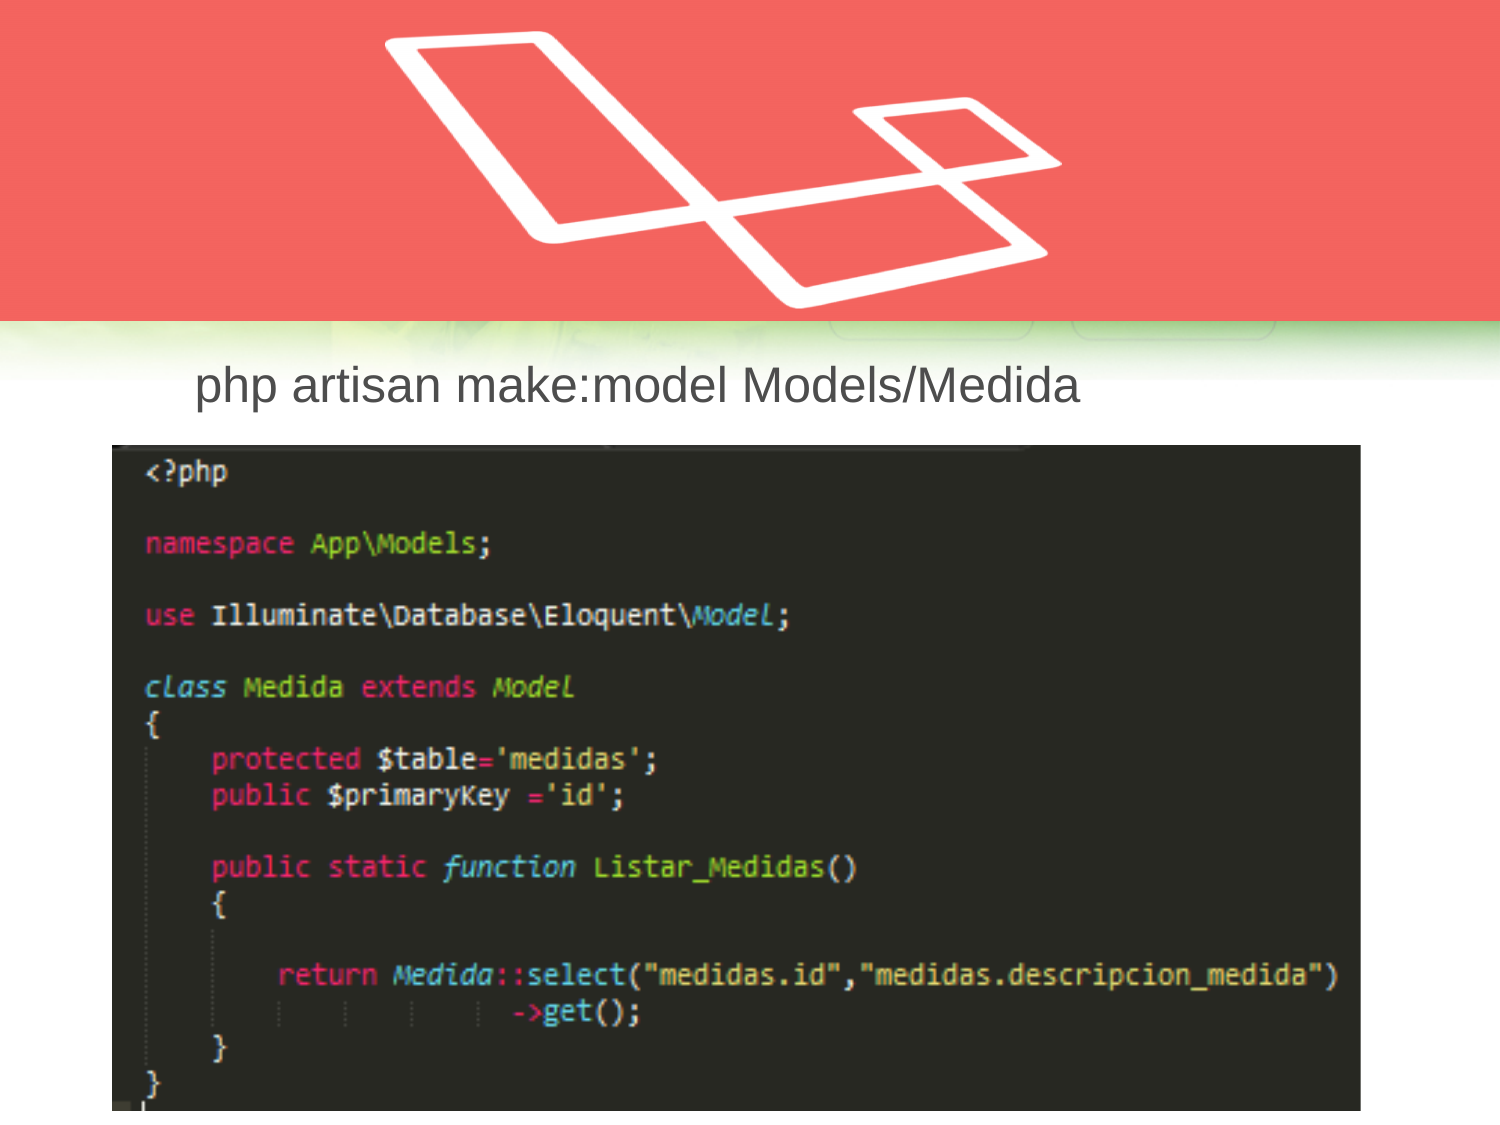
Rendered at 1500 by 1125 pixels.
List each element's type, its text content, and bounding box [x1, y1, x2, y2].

picture [0, 0, 1500, 1125]
text_box php artisan make:model Models/Medida [41, 345, 1235, 421]
